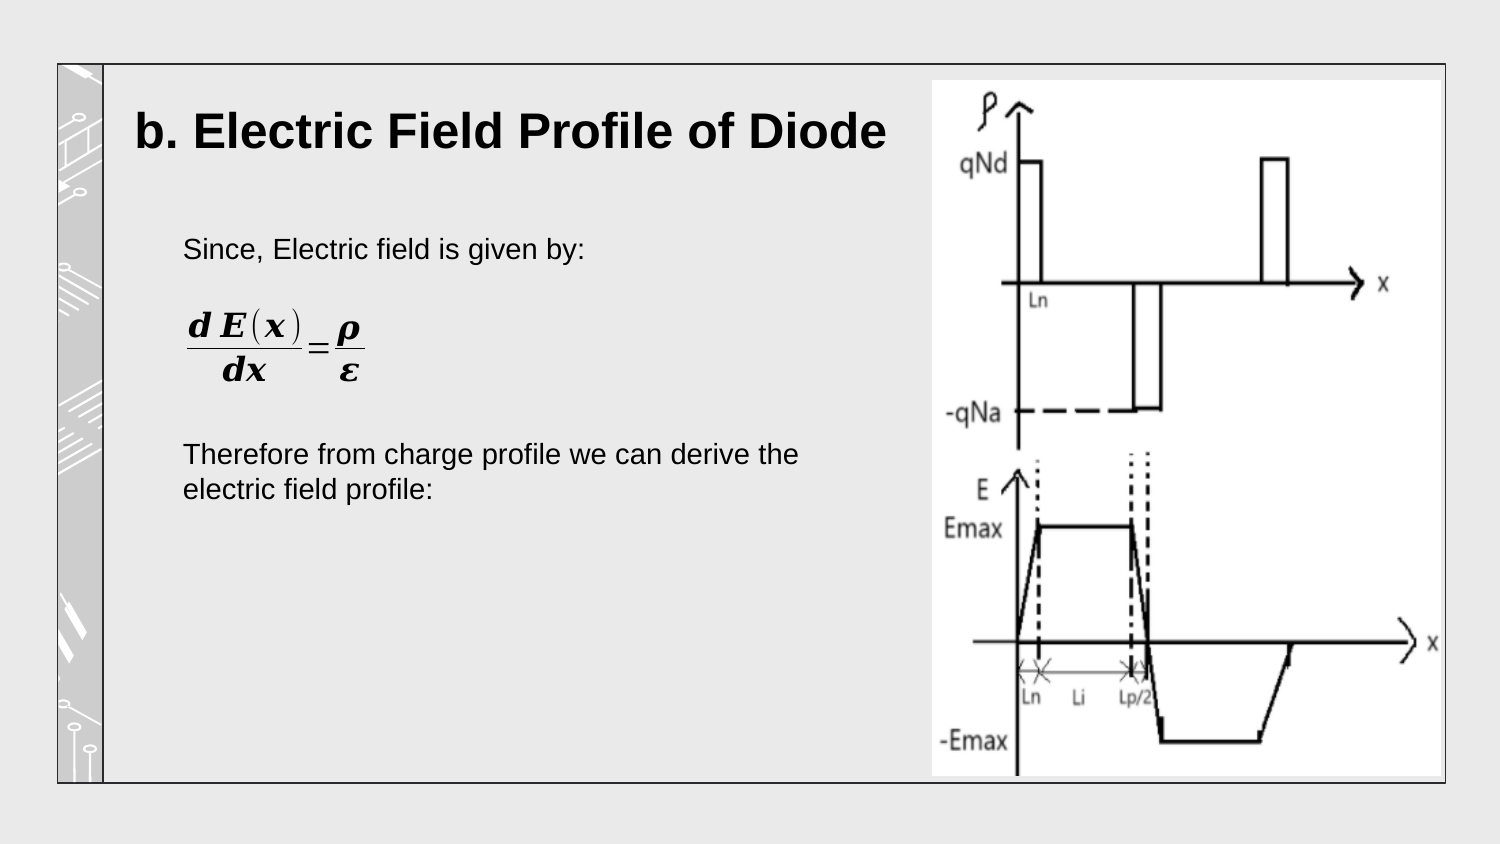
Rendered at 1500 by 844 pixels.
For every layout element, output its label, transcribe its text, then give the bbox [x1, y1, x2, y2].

picture [932, 79, 1441, 776]
text_box b. Electric Field Profile of Diode [119, 91, 910, 166]
text_box Since, Electric field is given by: [168, 222, 876, 308]
